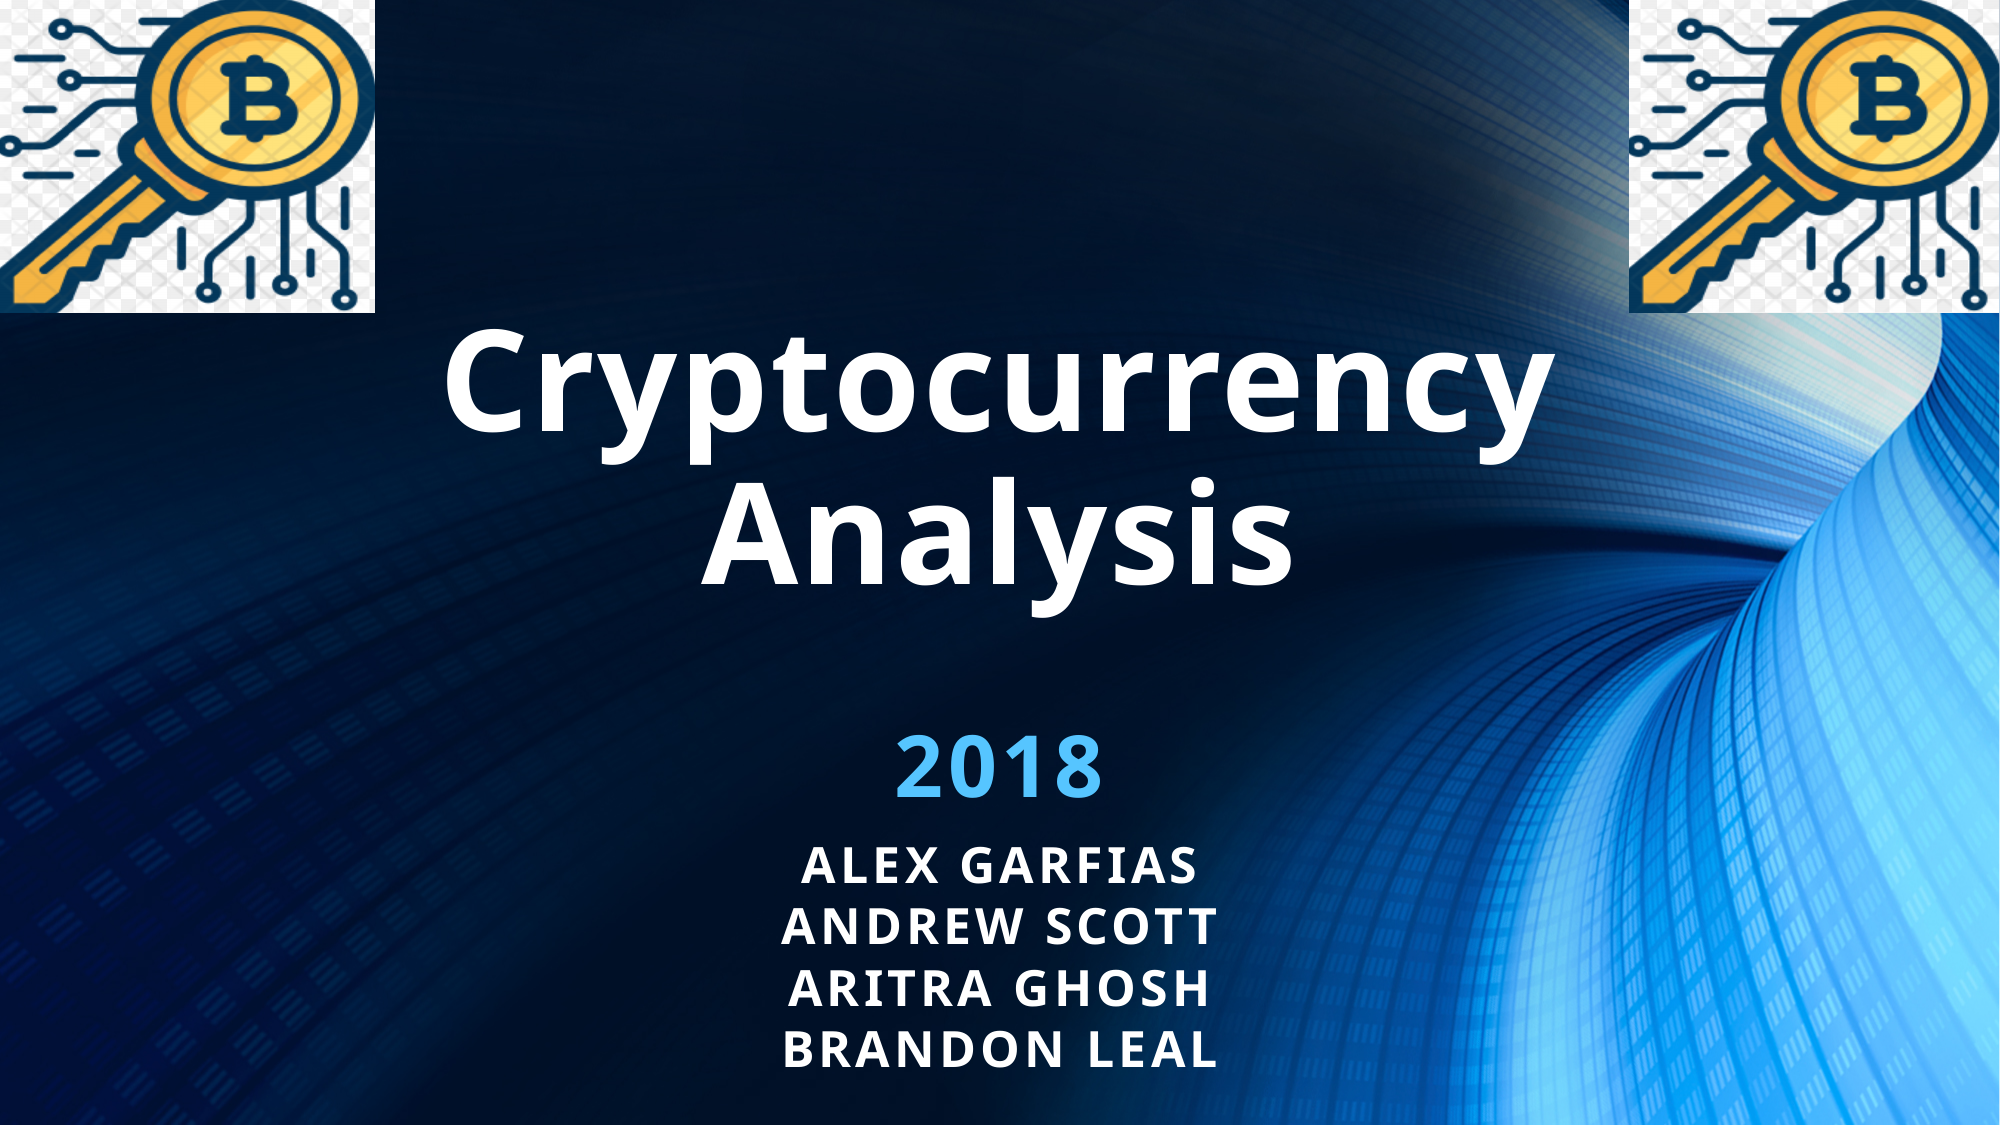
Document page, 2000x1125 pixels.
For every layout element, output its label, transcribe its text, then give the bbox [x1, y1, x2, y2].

text_box Alex garfias Andrew Scott Aritra ghosh Brandon leal [324, 826, 1675, 1090]
subtitle 2018 [324, 705, 1675, 826]
title Cryptocurrency Analysis [324, 298, 1675, 624]
picture [0, 0, 2000, 1125]
